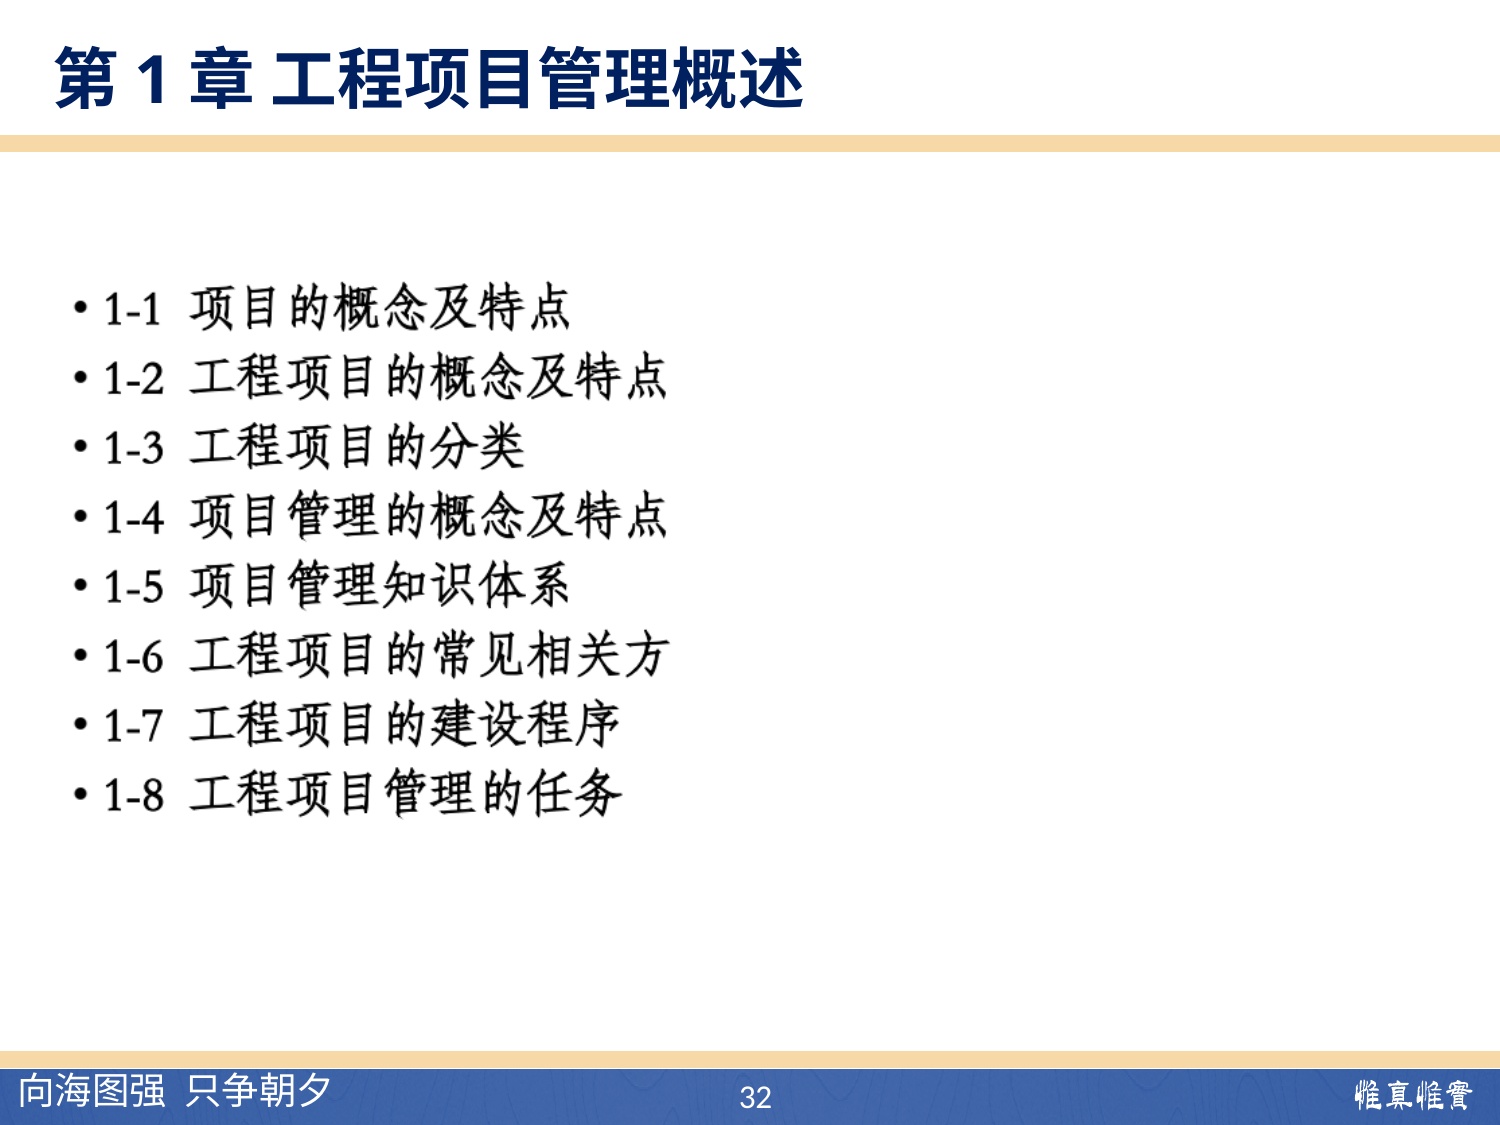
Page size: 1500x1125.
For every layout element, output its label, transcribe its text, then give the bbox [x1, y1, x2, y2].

slide_number 32 [586, 1065, 925, 1125]
picture [0, 251, 1500, 874]
text_box 第1章 工程项目管理概述 [37, 29, 820, 125]
